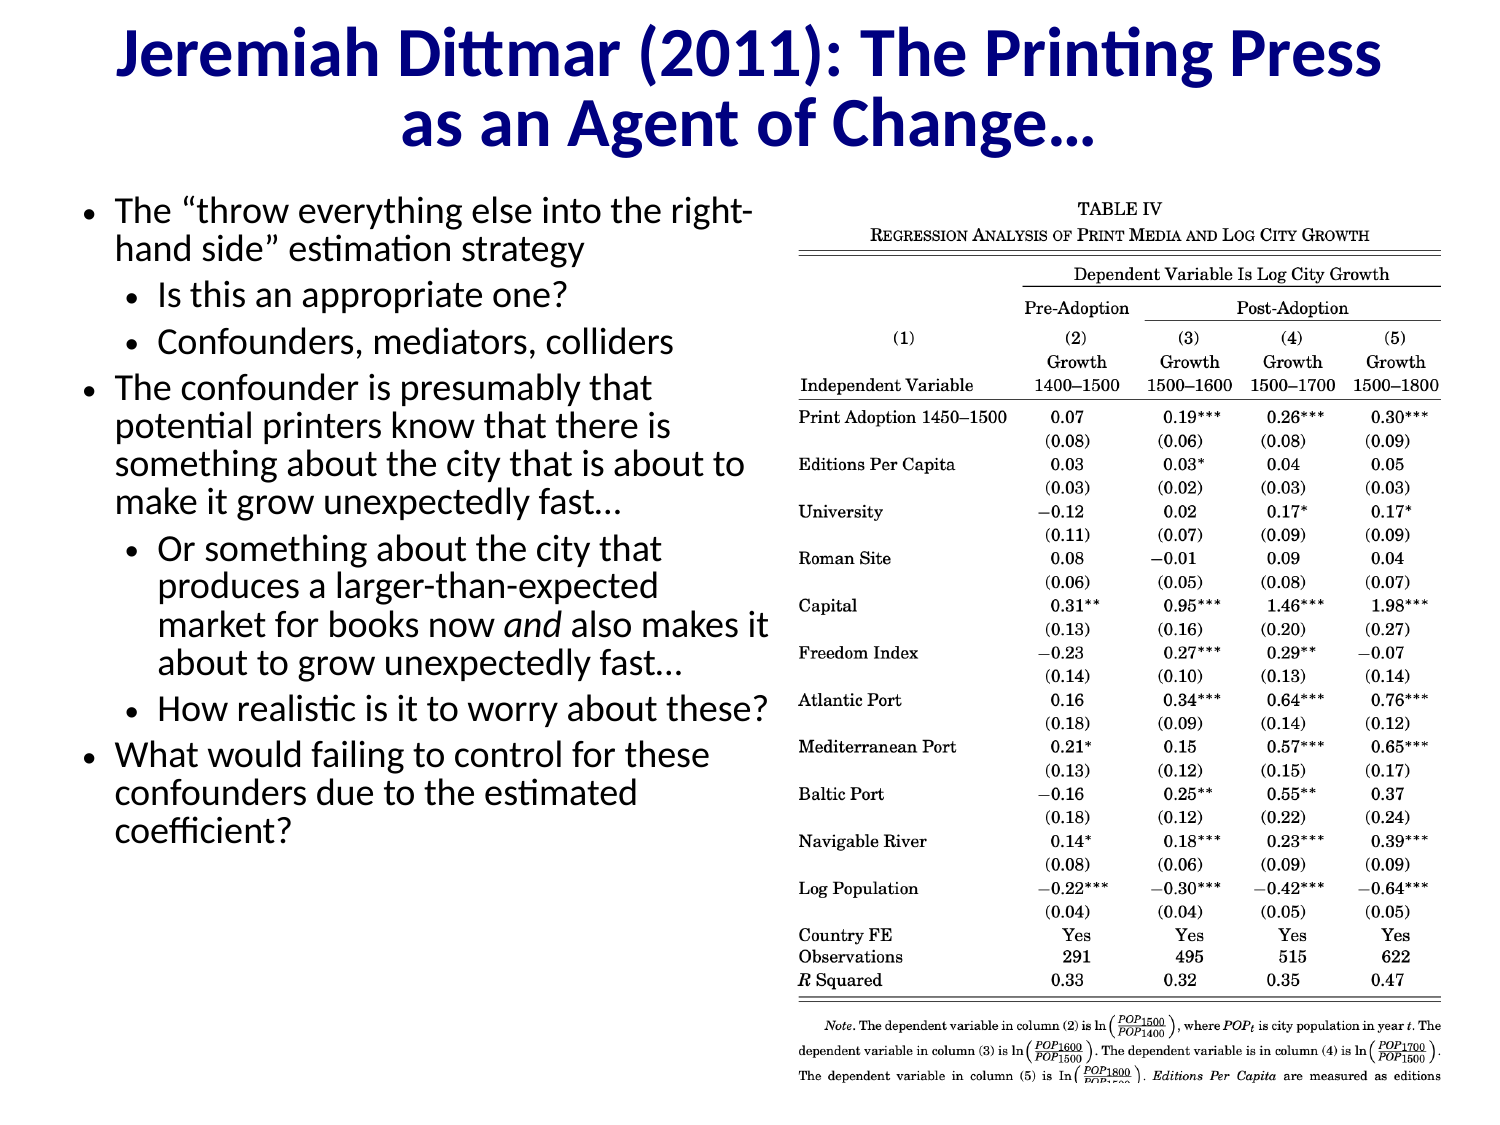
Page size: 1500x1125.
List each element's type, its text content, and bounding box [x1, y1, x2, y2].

title Jeremiah Dittmar (2011): The Printing Press as an Agent of Change… [74, 0, 1426, 187]
picture [776, 187, 1460, 1083]
list The “throw everything else into the right-hand side” estimation strategy Is this an appropriate one? Confounders, mediators, colliders The confounder is presumably that potential printers know that there is something about the city that is about to make it grow unexpectedly fast… Or something about the city that produces a larger-than-expected market for books now and also makes it about to grow unexpectedly fast… How realistic is it to worry about these? What would failing to control for these confounders due to the estimated coefficient? [74, 186, 778, 1084]
